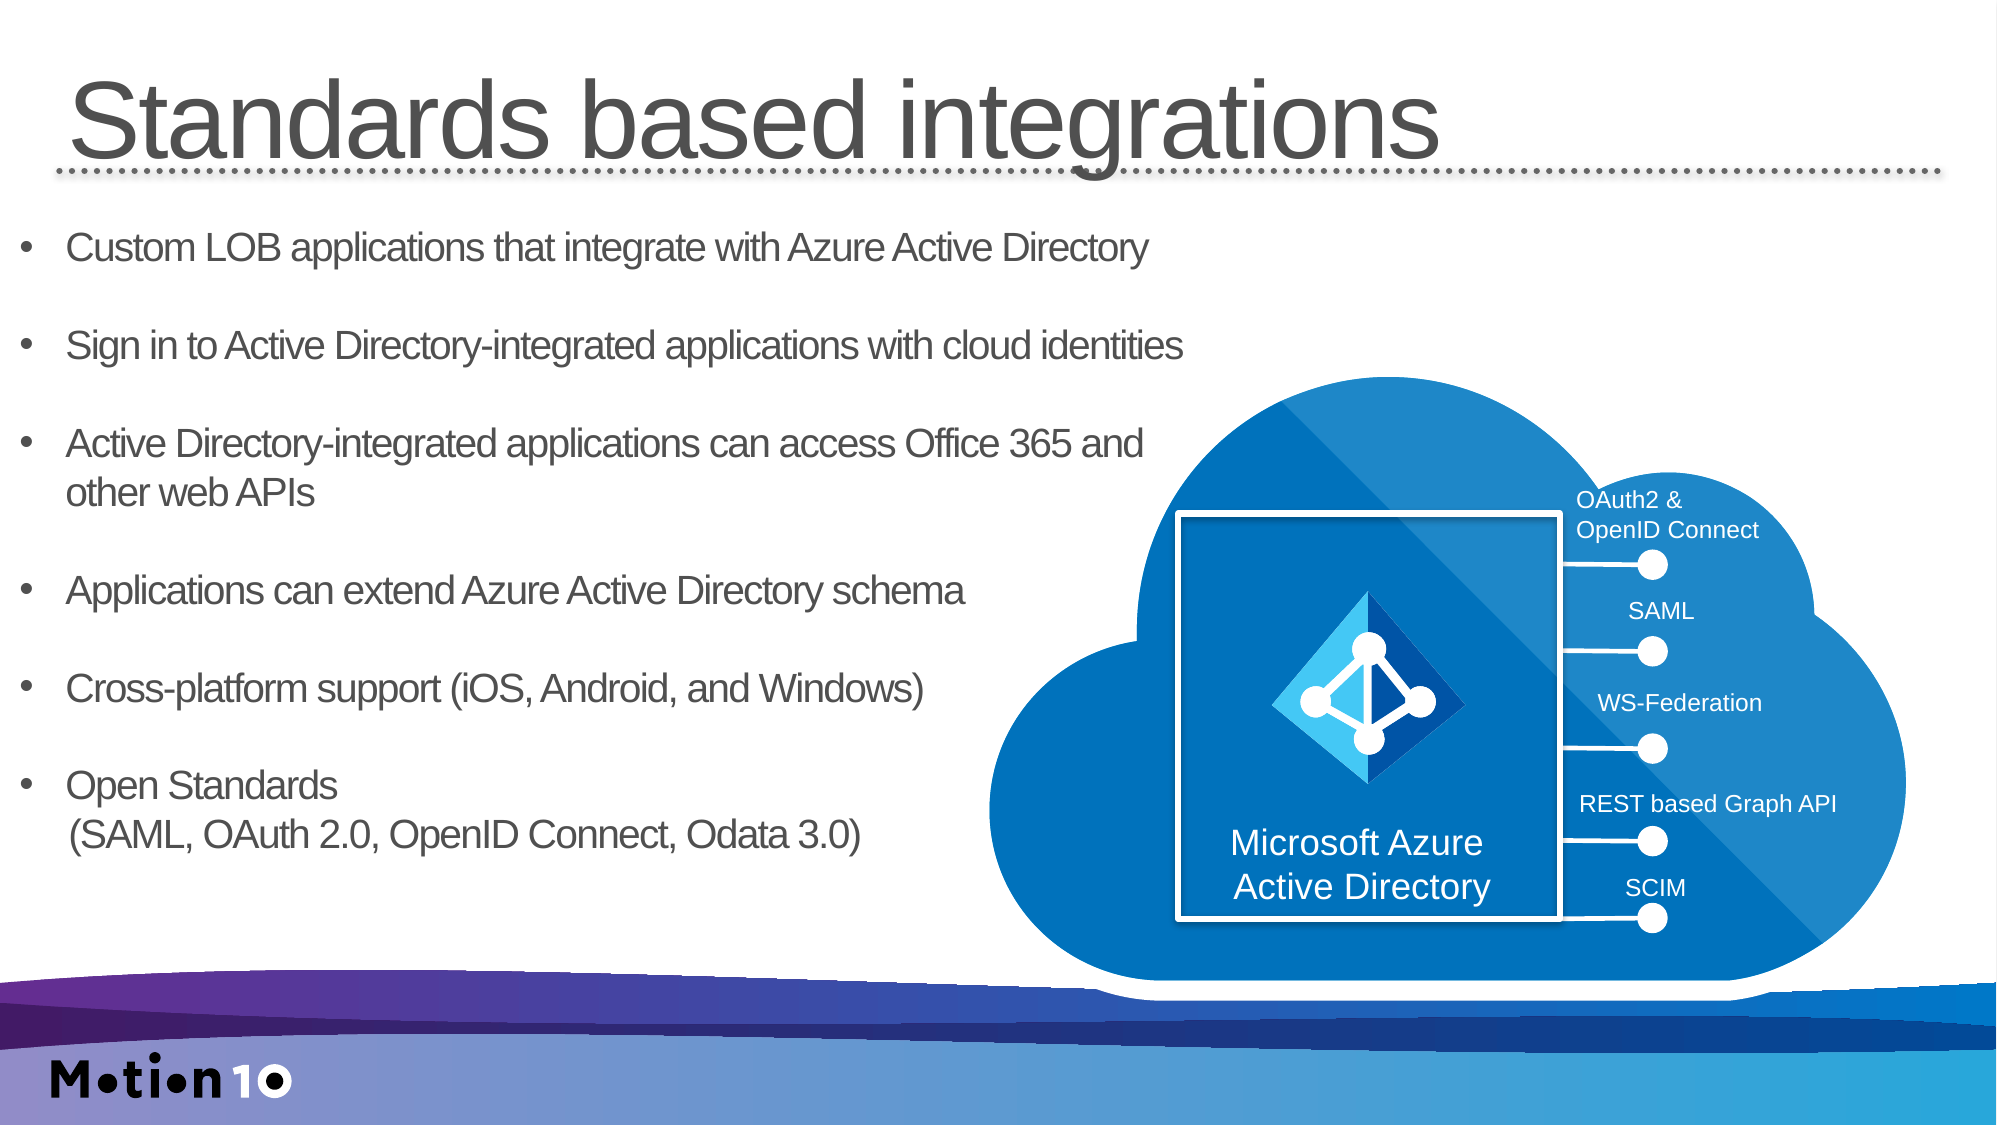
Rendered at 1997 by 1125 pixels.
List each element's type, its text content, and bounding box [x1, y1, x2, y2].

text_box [1565, 735, 1667, 762]
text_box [1560, 904, 1666, 932]
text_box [1177, 513, 1560, 919]
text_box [1565, 551, 1667, 579]
text_box Standards based integrations [44, 48, 1953, 196]
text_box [1565, 827, 1667, 855]
picture [968, 357, 1926, 1001]
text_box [1565, 637, 1667, 665]
text_box Custom LOB applications that integrate with Azure Active Directory Sign in to Active Directory-integrated applications with cloud identities Active Directory-integrated applications can access Office 365 and other web APIs Applications can extend Azure Active Directory schema Cross-platform support (iOS, Android, and Windows) Open Standards (SAML, OAuth 2.0, OpenID Connect, Odata 3.0) [4, 213, 1228, 865]
